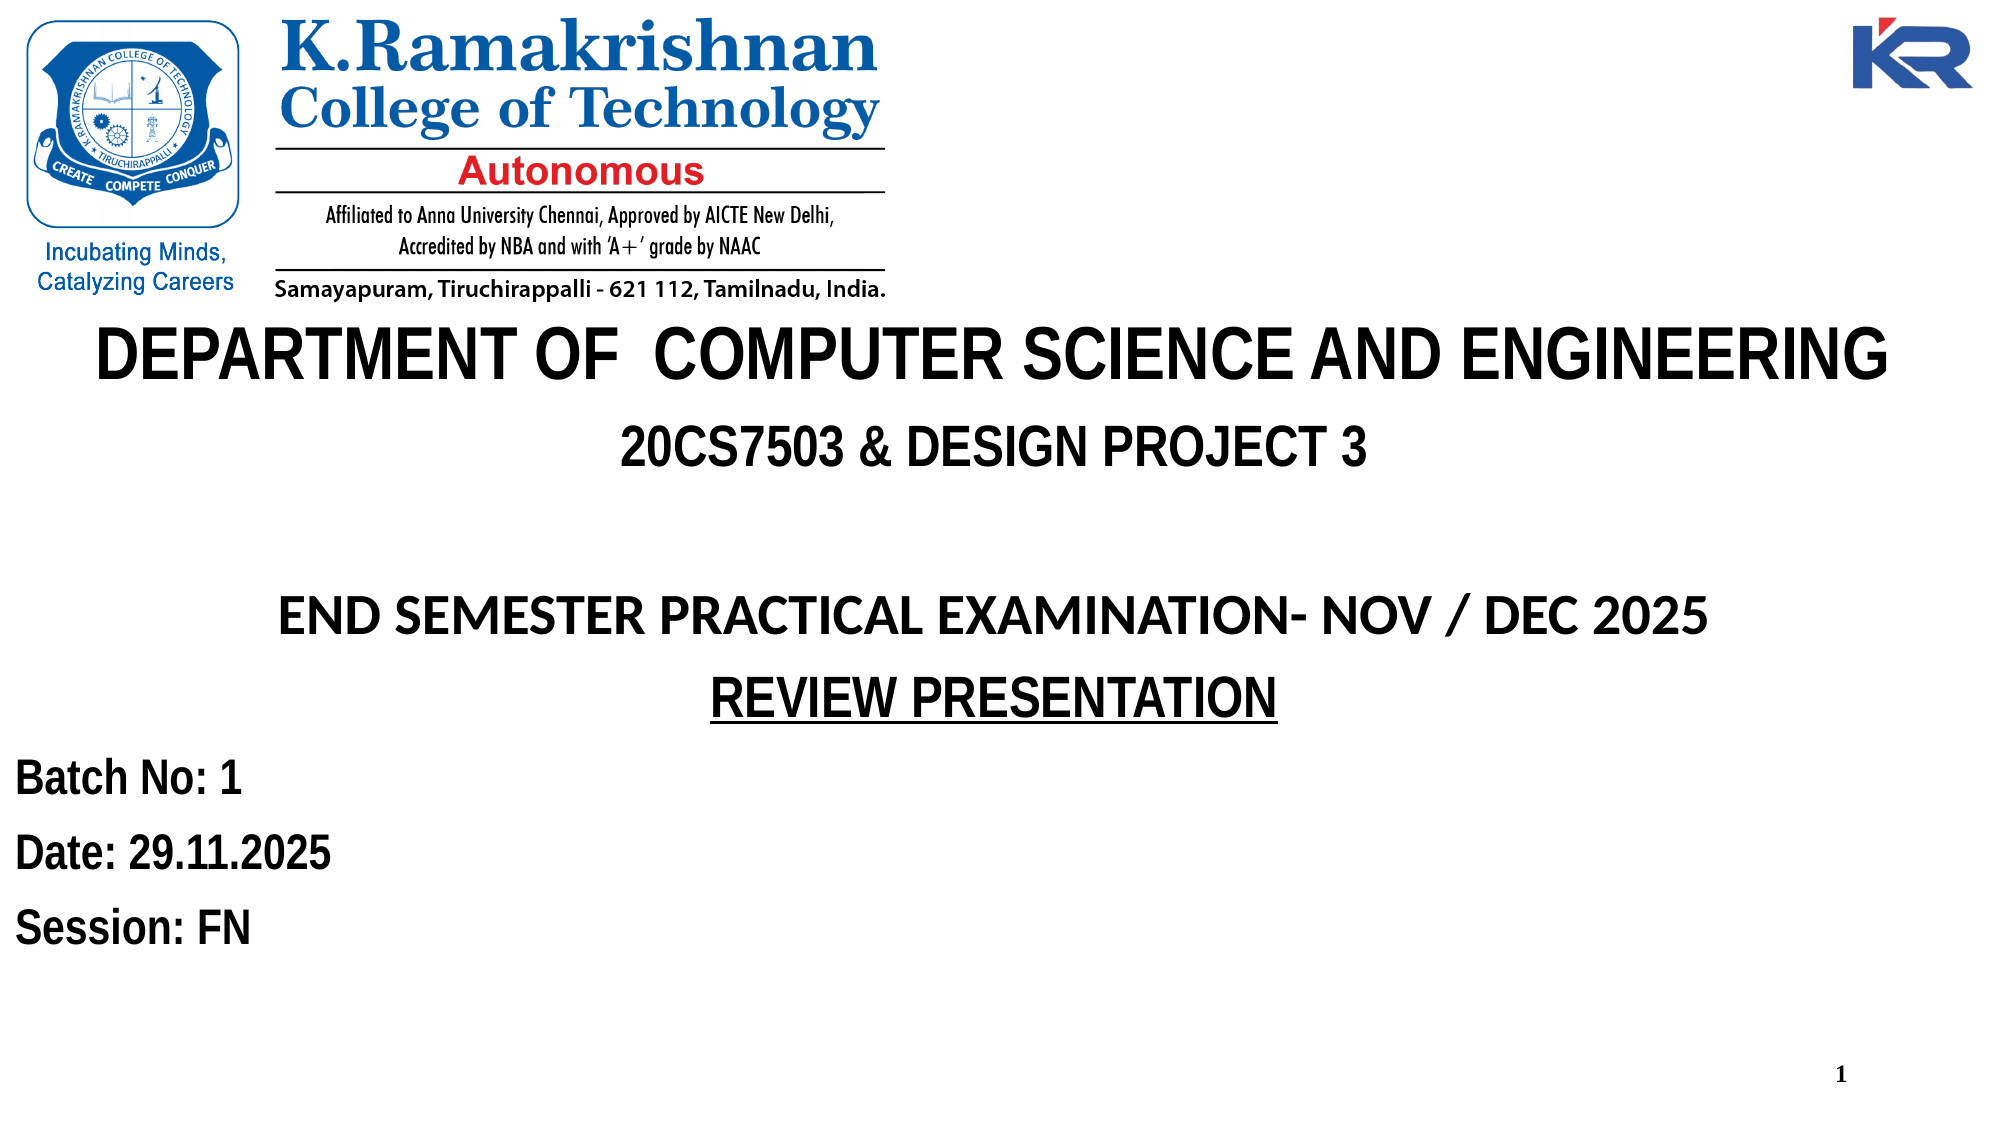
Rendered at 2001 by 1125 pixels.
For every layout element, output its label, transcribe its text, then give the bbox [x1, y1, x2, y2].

list DEPARTMENT OF COMPUTER SCIENCE AND ENGINEERING 20CS7503 & DESIGN PROJECT 3 END SEMESTER PRACTICAL EXAMINATION- NOV / DEC 2025 REVIEW PRESENTATION Batch No: 1 Date: 29.11.2025 Session: FN [0, 307, 1988, 1073]
picture [1839, 10, 1989, 95]
slide_number 1 [1412, 1042, 1863, 1103]
picture [16, 0, 895, 308]
